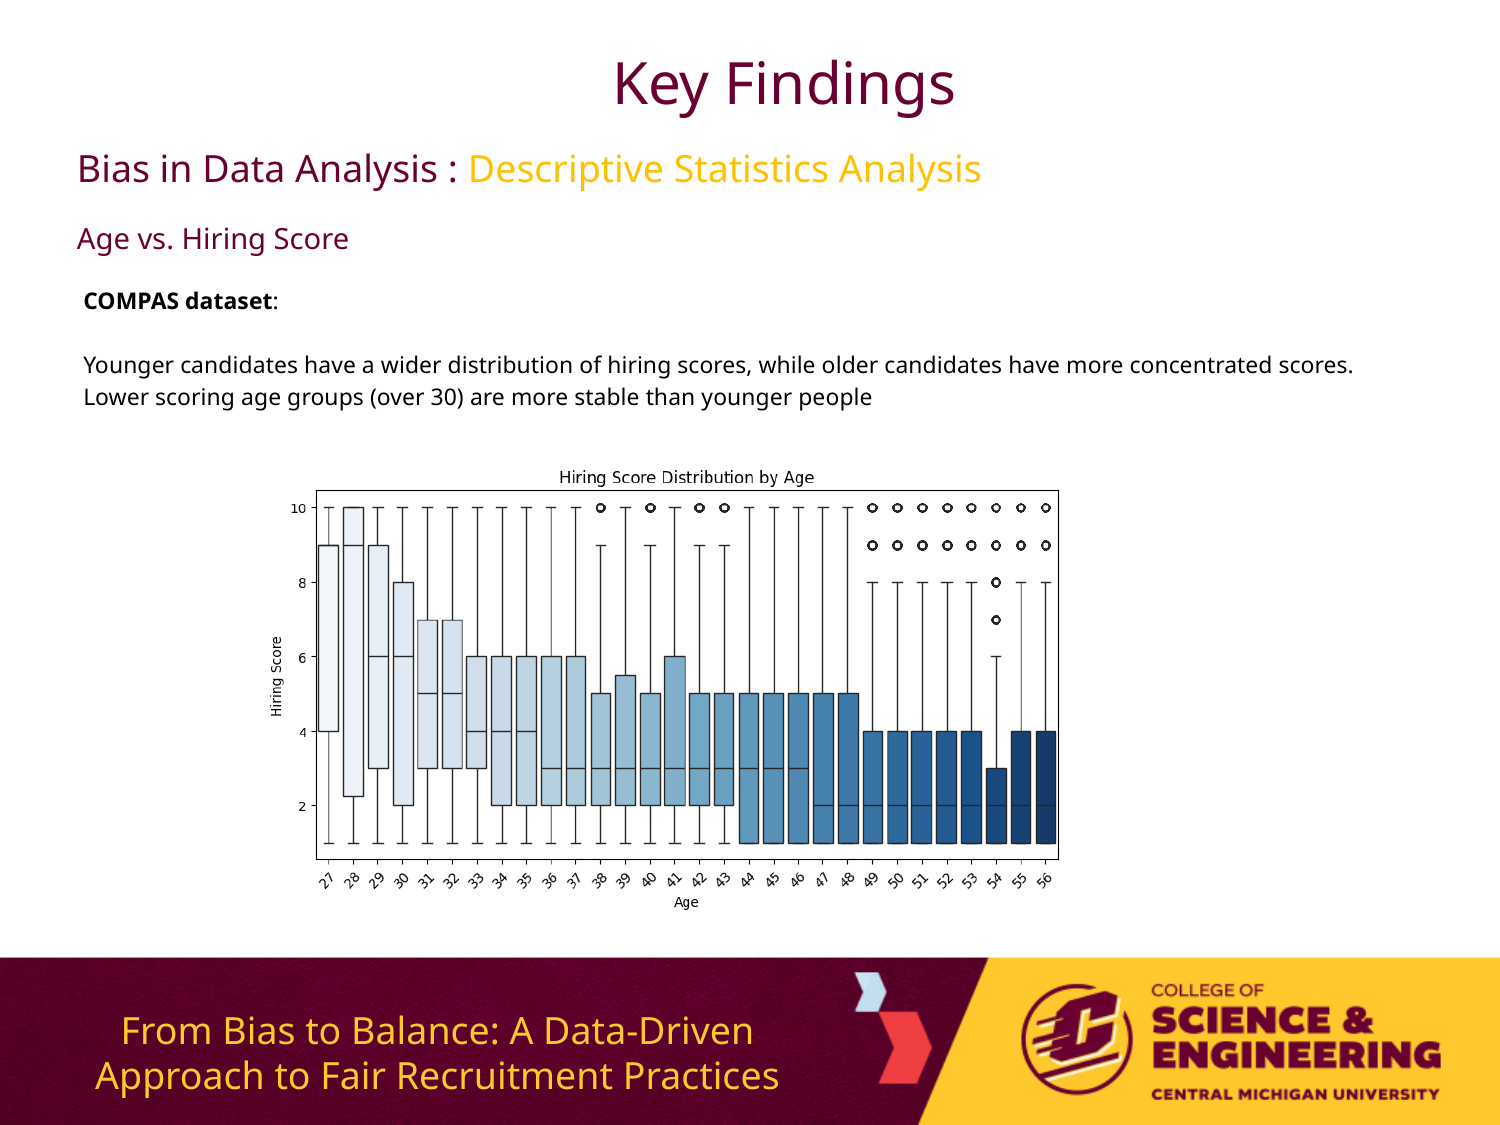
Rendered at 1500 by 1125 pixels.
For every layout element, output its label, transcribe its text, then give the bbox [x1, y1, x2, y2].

text_box Bias in Data Analysis : Descriptive Statistics Analysis [61, 138, 1404, 196]
title Key Findings [300, 48, 1269, 114]
text_box From Bias to Balance: A Data-Driven Approach to Fair Recruitment Practices [40, 957, 835, 1125]
text_box Age vs. Hiring Score [61, 215, 1239, 261]
list COMPAS dataset: Younger candidates have a wider distribution of hiring scores, while older candidates have more concentrated scores. Lower scoring age groups (over 30) are more stable than younger people [68, 278, 1398, 443]
picture [0, 0, 1500, 1125]
